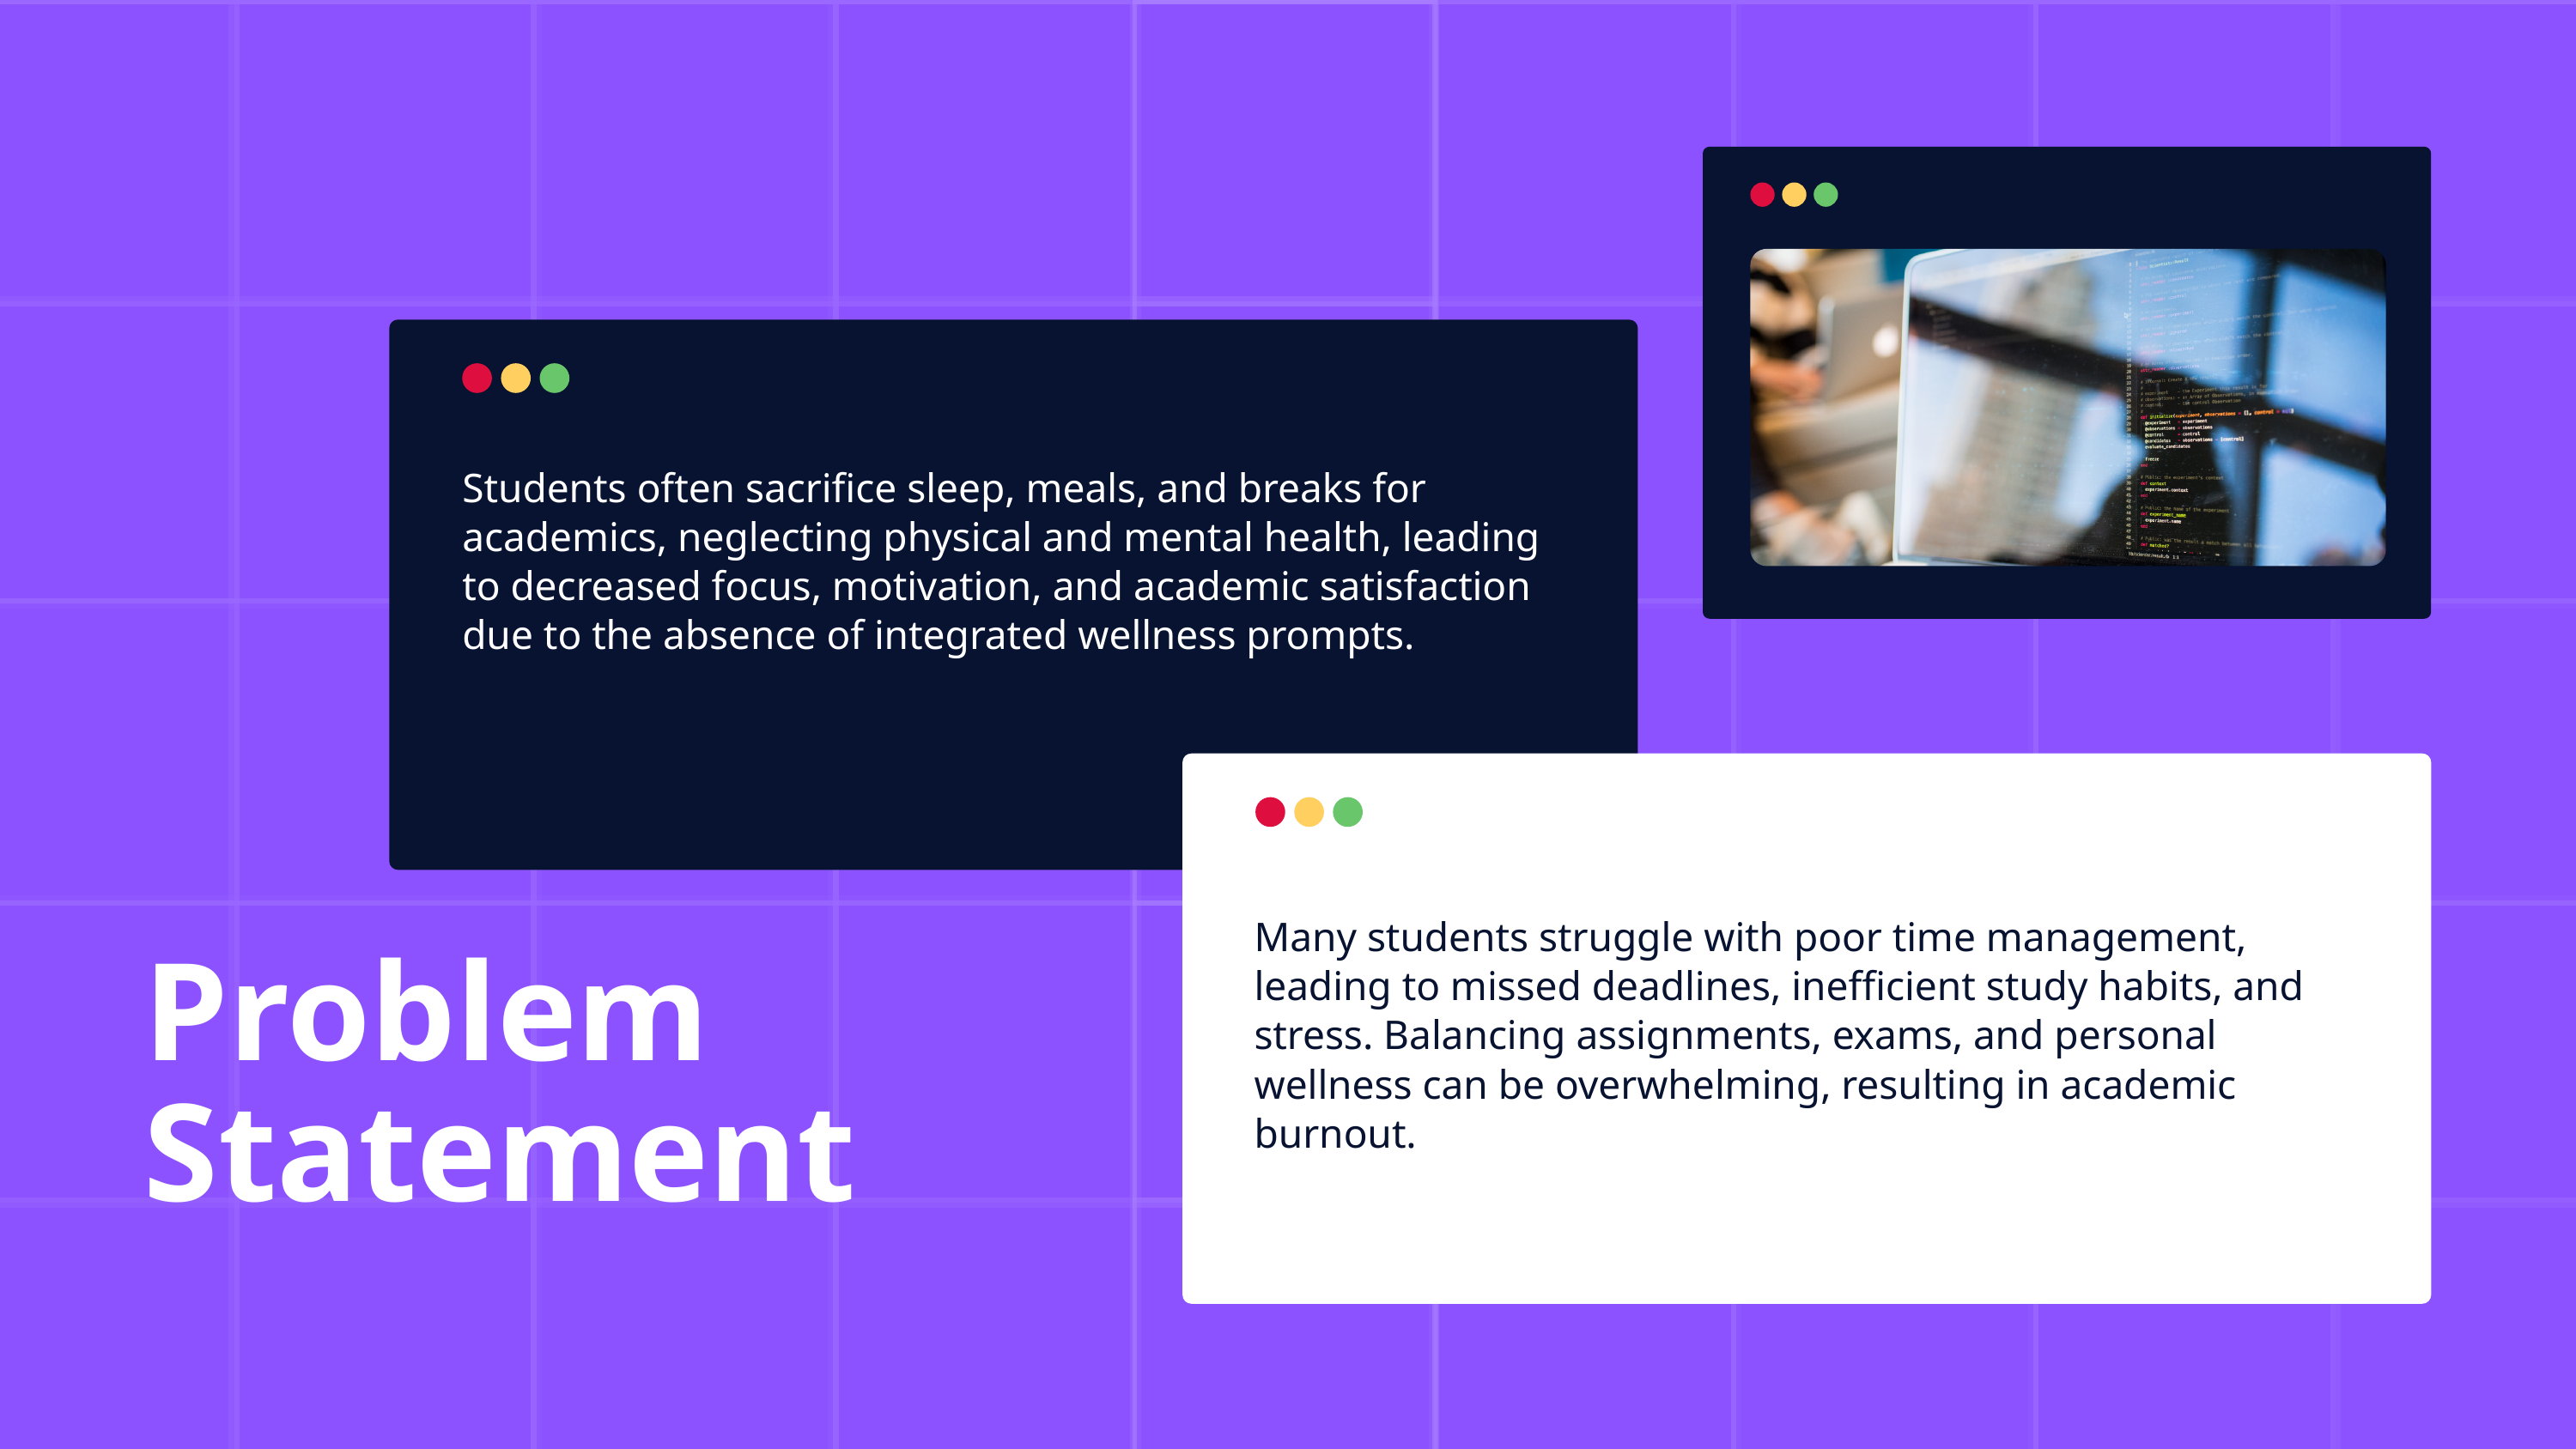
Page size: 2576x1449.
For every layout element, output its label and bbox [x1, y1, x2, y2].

text_box [1813, 182, 1838, 208]
text_box [1702, 146, 2432, 619]
text_box [1750, 182, 1775, 208]
text_box [1294, 797, 1325, 828]
text_box [1333, 797, 1364, 828]
text_box [501, 362, 532, 394]
text_box [462, 362, 493, 394]
text_box [389, 319, 1638, 870]
text_box [1782, 182, 1807, 208]
text_box [0, 0, 2576, 1449]
text_box [1750, 248, 2386, 567]
text_box [1182, 753, 2432, 1304]
text_box [539, 362, 570, 394]
text_box [1255, 797, 1285, 828]
